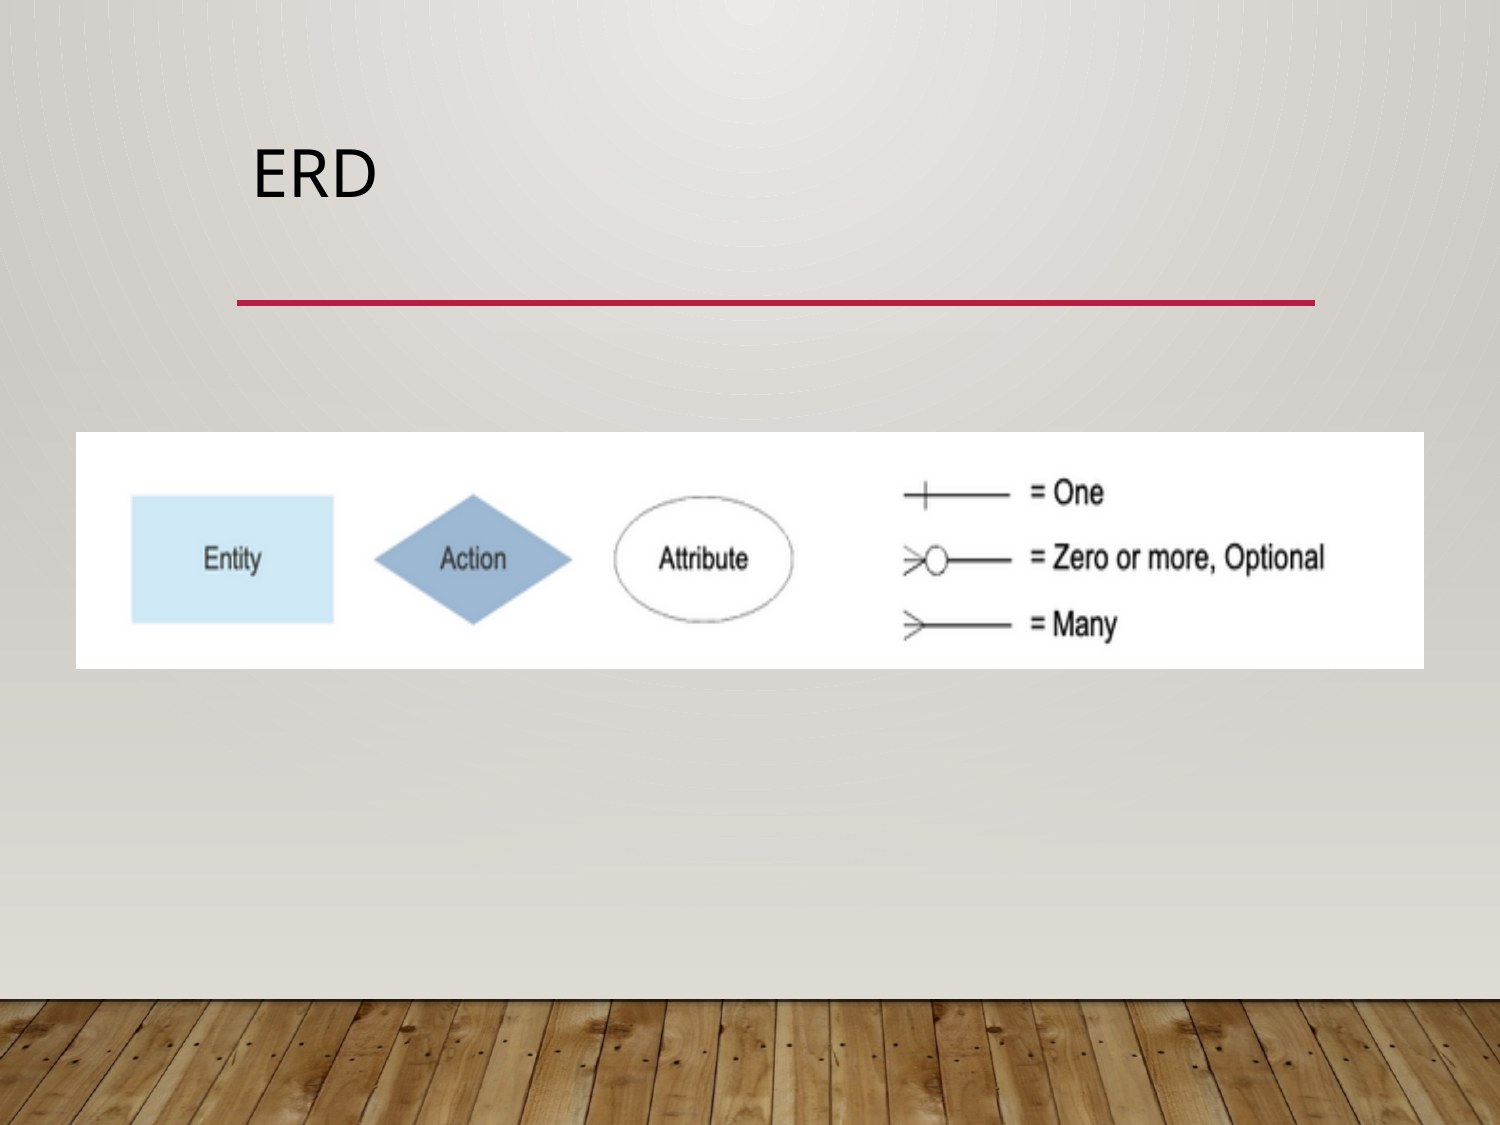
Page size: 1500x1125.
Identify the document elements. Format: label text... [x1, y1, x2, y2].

picture [0, 999, 1500, 1125]
title ERD [236, 131, 1315, 305]
picture [75, 432, 1424, 669]
